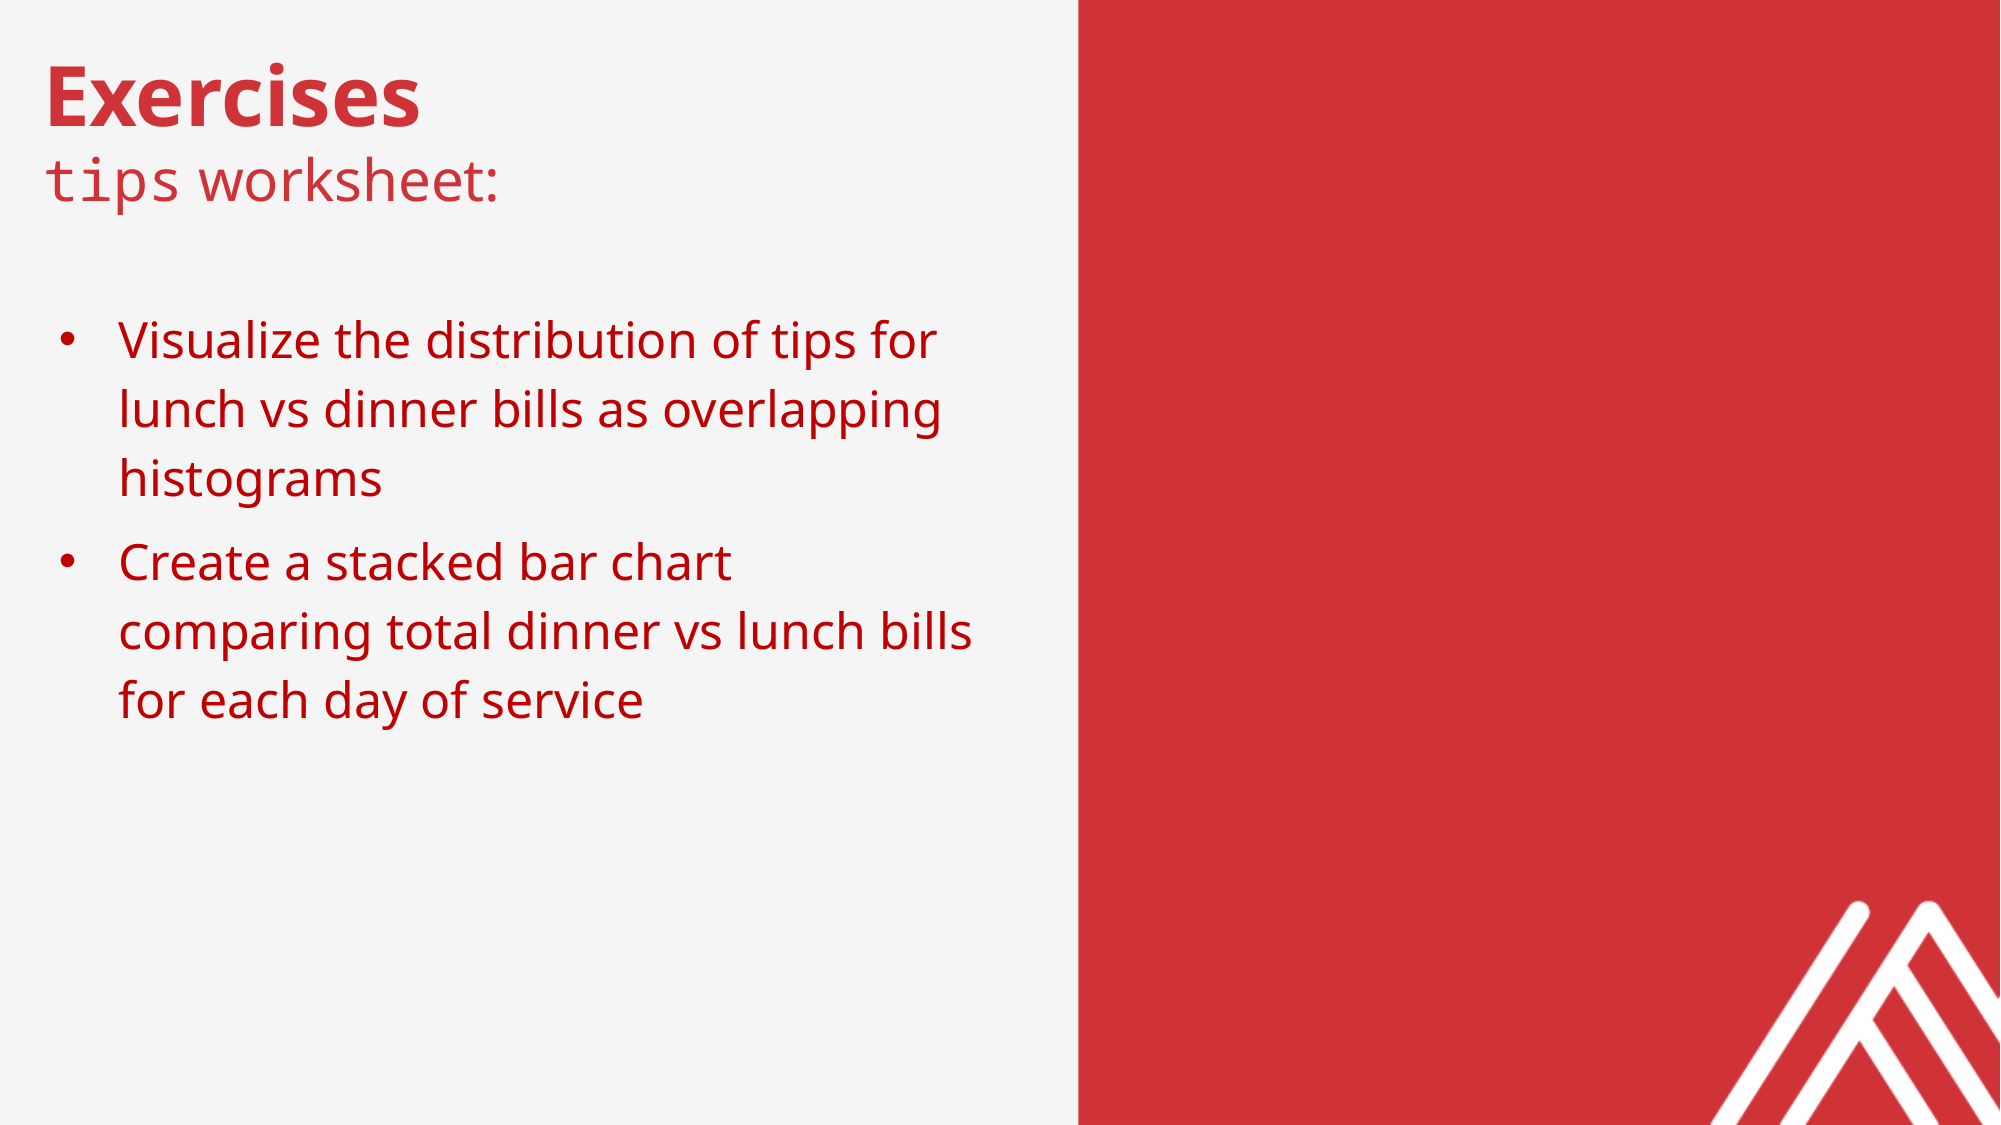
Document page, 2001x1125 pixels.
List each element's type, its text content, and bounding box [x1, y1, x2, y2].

text_box [1077, 0, 2000, 1125]
text_box Exercises tips worksheet: Visualize the distribution of tips for lunch vs dinner bills as overlapping histograms Create a stacked bar chart comparing total dinner vs lunch bills for each day of service [28, 36, 1003, 936]
picture [1703, 825, 2000, 1125]
